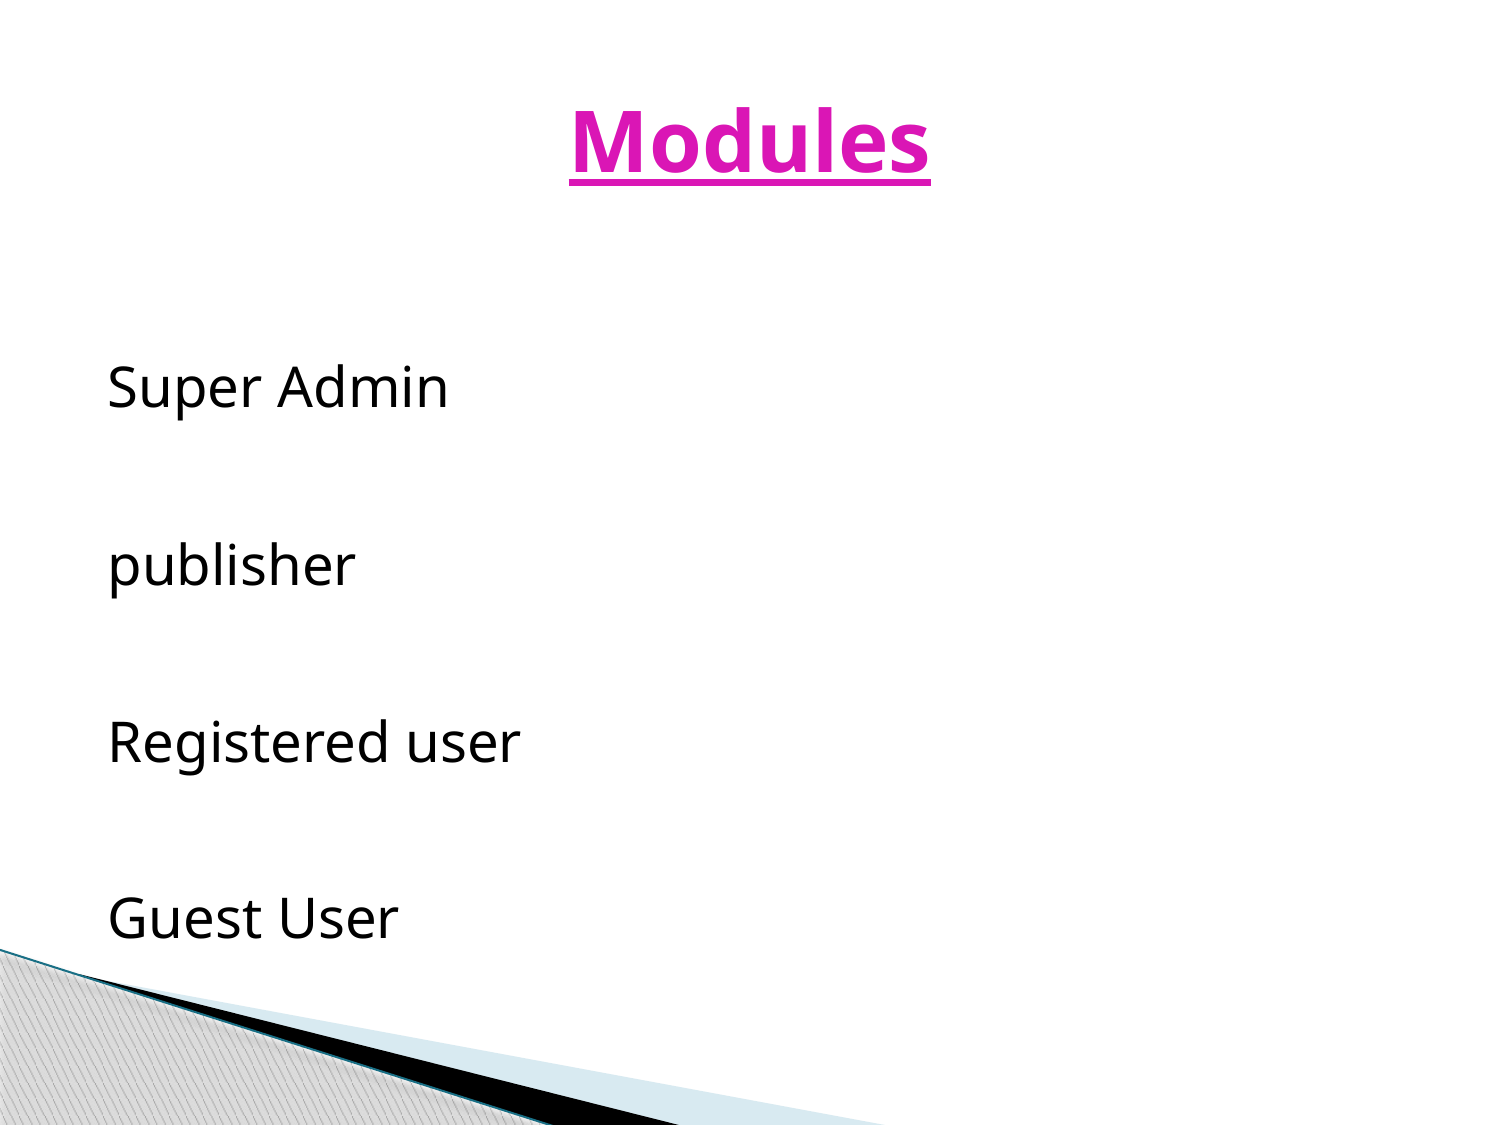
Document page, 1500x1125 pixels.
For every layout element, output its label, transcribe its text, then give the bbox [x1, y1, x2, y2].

title Modules [75, 45, 1425, 233]
list Super Admin publisher Registered user Guest User [75, 243, 1425, 986]
